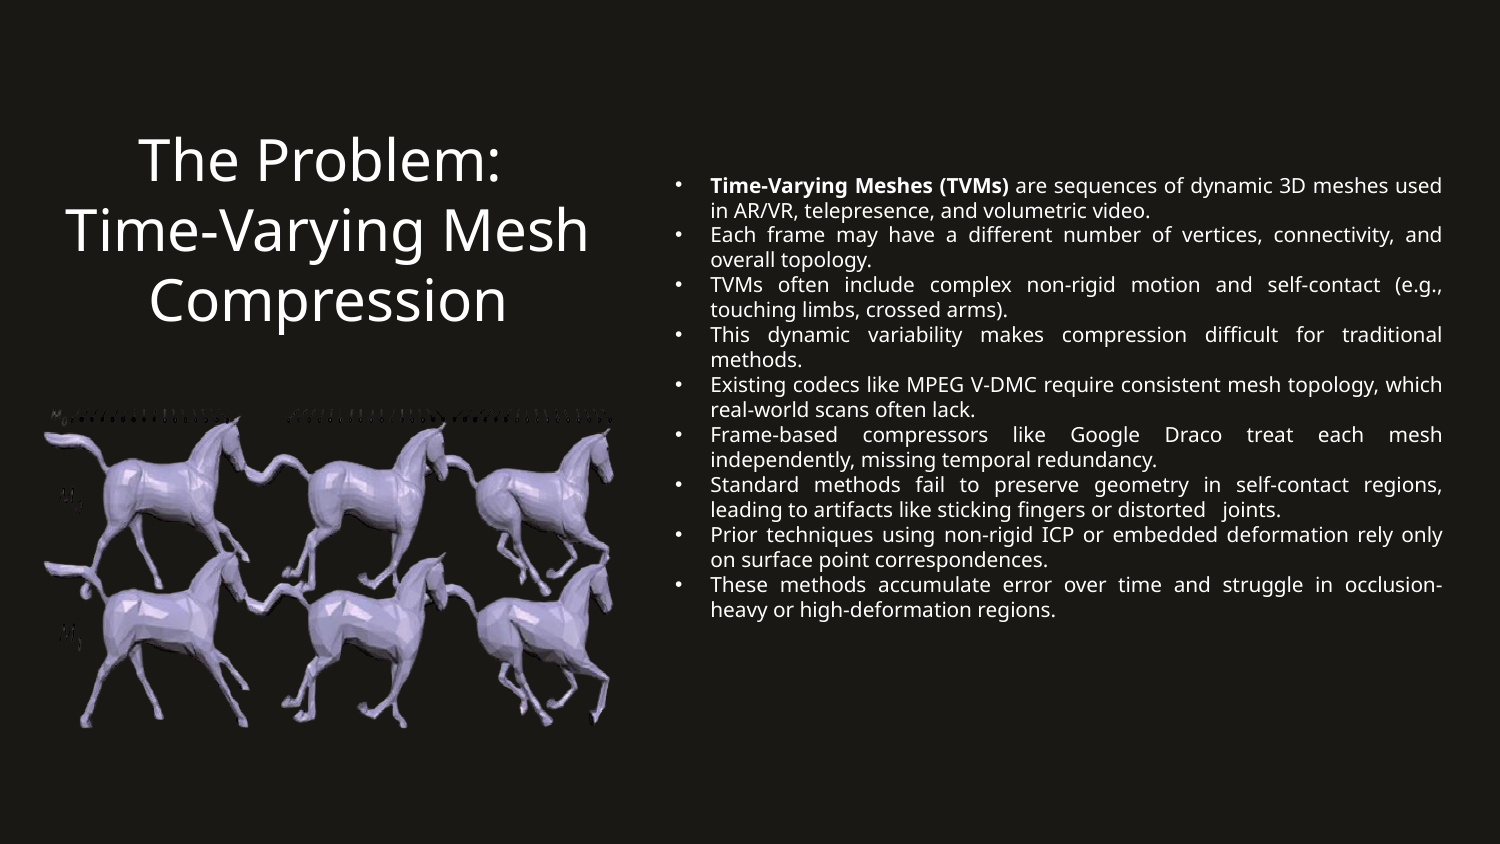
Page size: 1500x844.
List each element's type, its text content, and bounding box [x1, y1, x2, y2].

text_box The Problem: Time-Varying Mesh Compression [42, 123, 615, 334]
text_box Time-Varying Meshes (TVMs) are sequences of dynamic 3D meshes used in AR/VR, telepresence, and volumetric video. Each frame may have a different number of vertices, connectivity, and overall topology. TVMs often include complex non-rigid motion and self-contact (e.g., touching limbs, crossed arms). This dynamic variability makes compression difficult for traditional methods. Existing codecs like MPEG V-DMC require consistent mesh topology, which real-world scans often lack. Frame-based compressors like Google Draco treat each mesh independently, missing temporal redundancy. Standard methods fail to preserve geometry in self-contact regions, leading to artifacts like sticking fingers or distorted joints. Prior techniques using non-rigid ICP or embedded deformation rely only on surface point correspondences. These methods accumulate error over time and struggle in occlusion-heavy or high-deformation regions. [660, 164, 1458, 655]
picture [42, 409, 615, 731]
